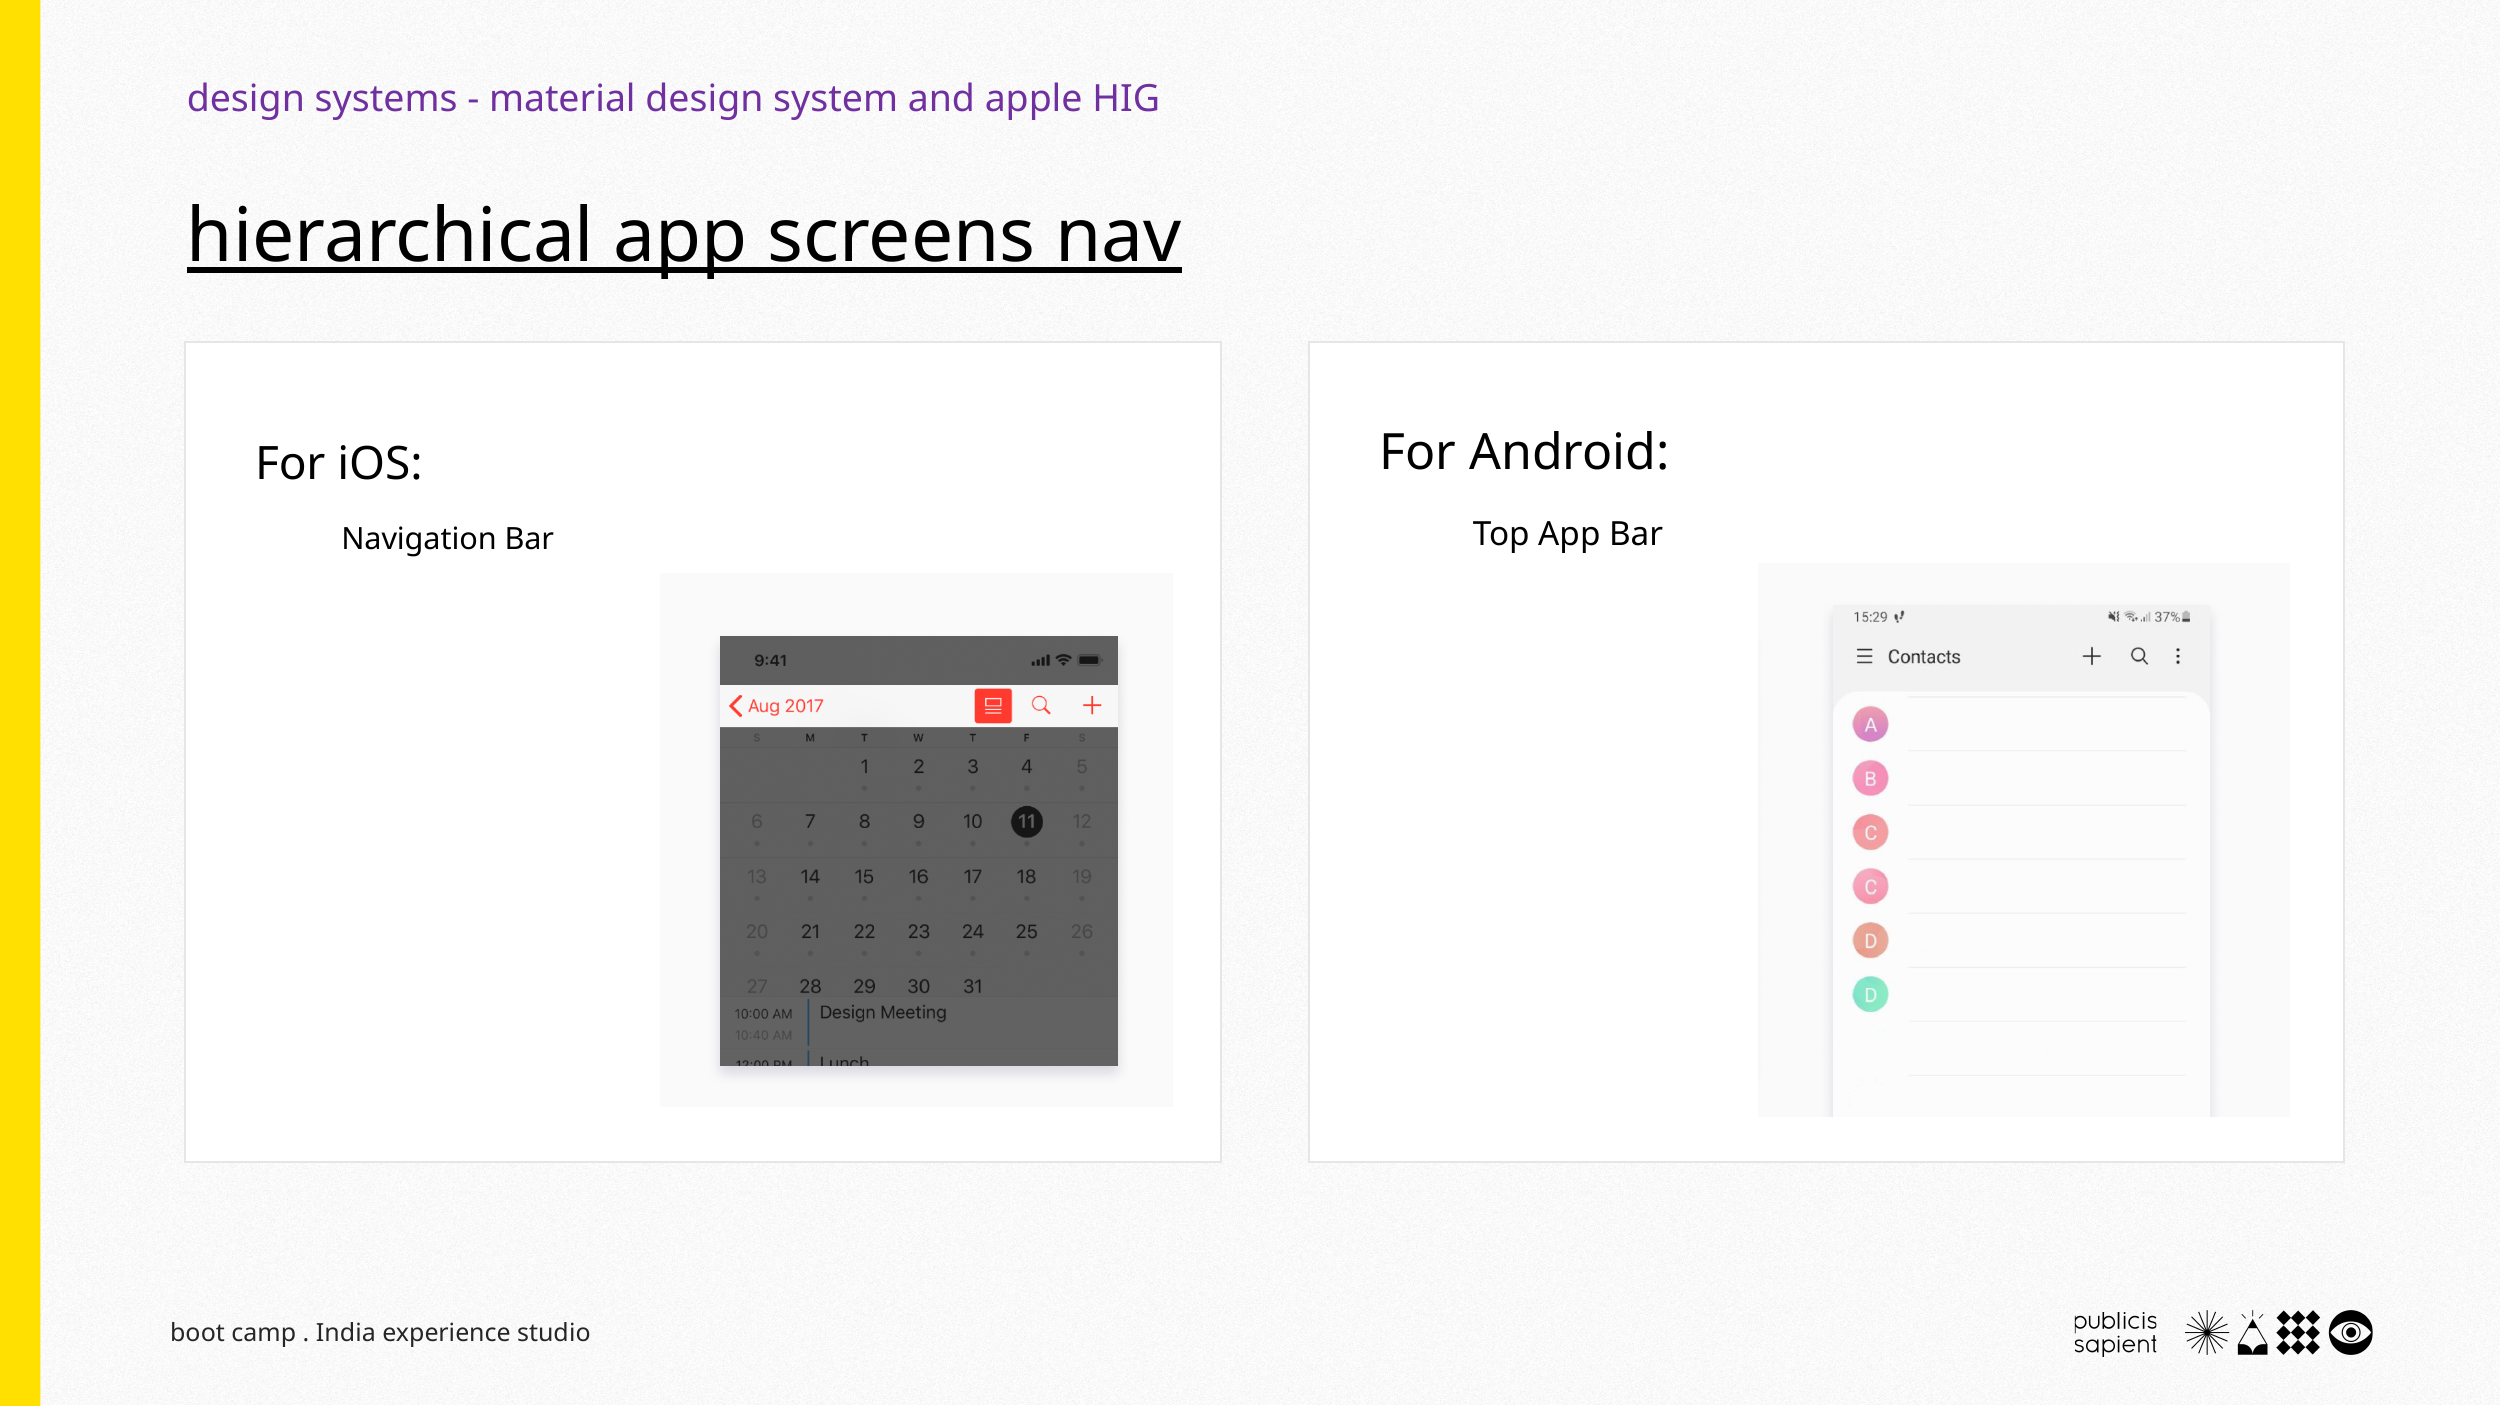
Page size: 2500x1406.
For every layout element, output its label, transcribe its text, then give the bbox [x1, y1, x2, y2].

list design systems - material design system and apple HIG [171, 71, 1469, 119]
text_box [1308, 341, 2345, 1163]
text_box For iOS: Navigation Bar [240, 398, 1166, 564]
picture [1758, 563, 2291, 1117]
text_box [184, 341, 1222, 1163]
text_box For Android: Top App Bar [1364, 382, 2291, 583]
picture [659, 573, 1174, 1107]
title hierarchical app screens nav [171, 155, 2328, 321]
